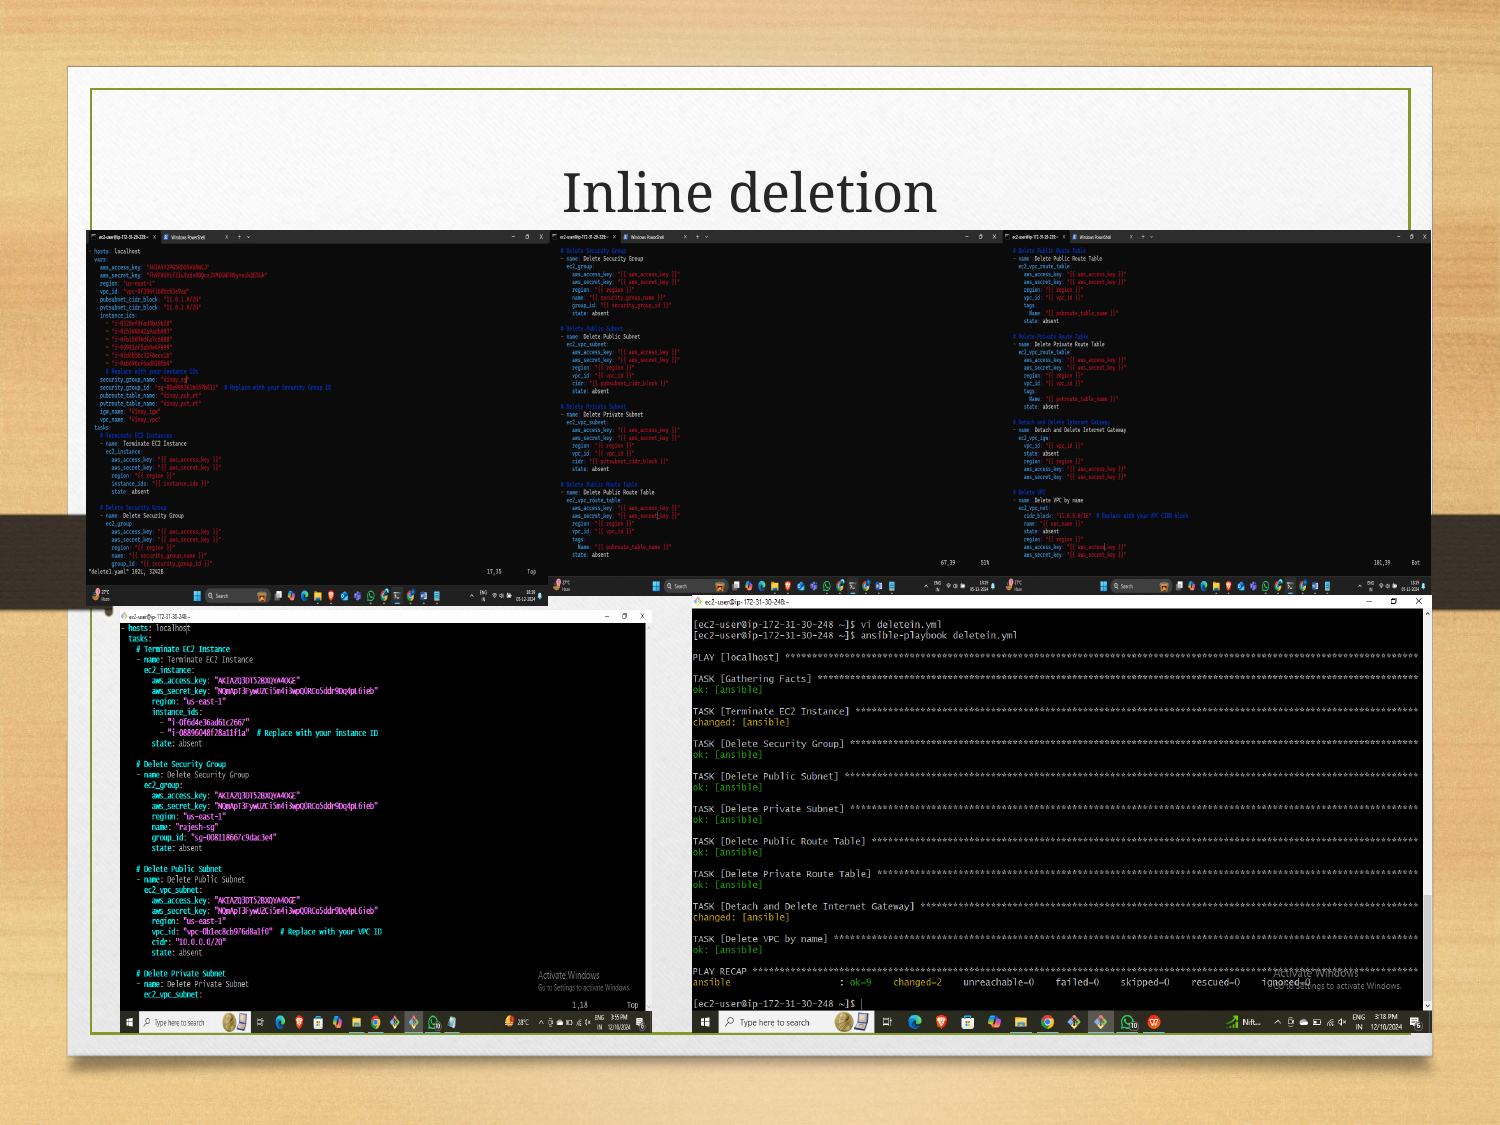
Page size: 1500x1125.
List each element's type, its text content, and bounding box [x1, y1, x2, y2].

title Inline deletion [193, 150, 1309, 230]
picture [0, 0, 1500, 1125]
